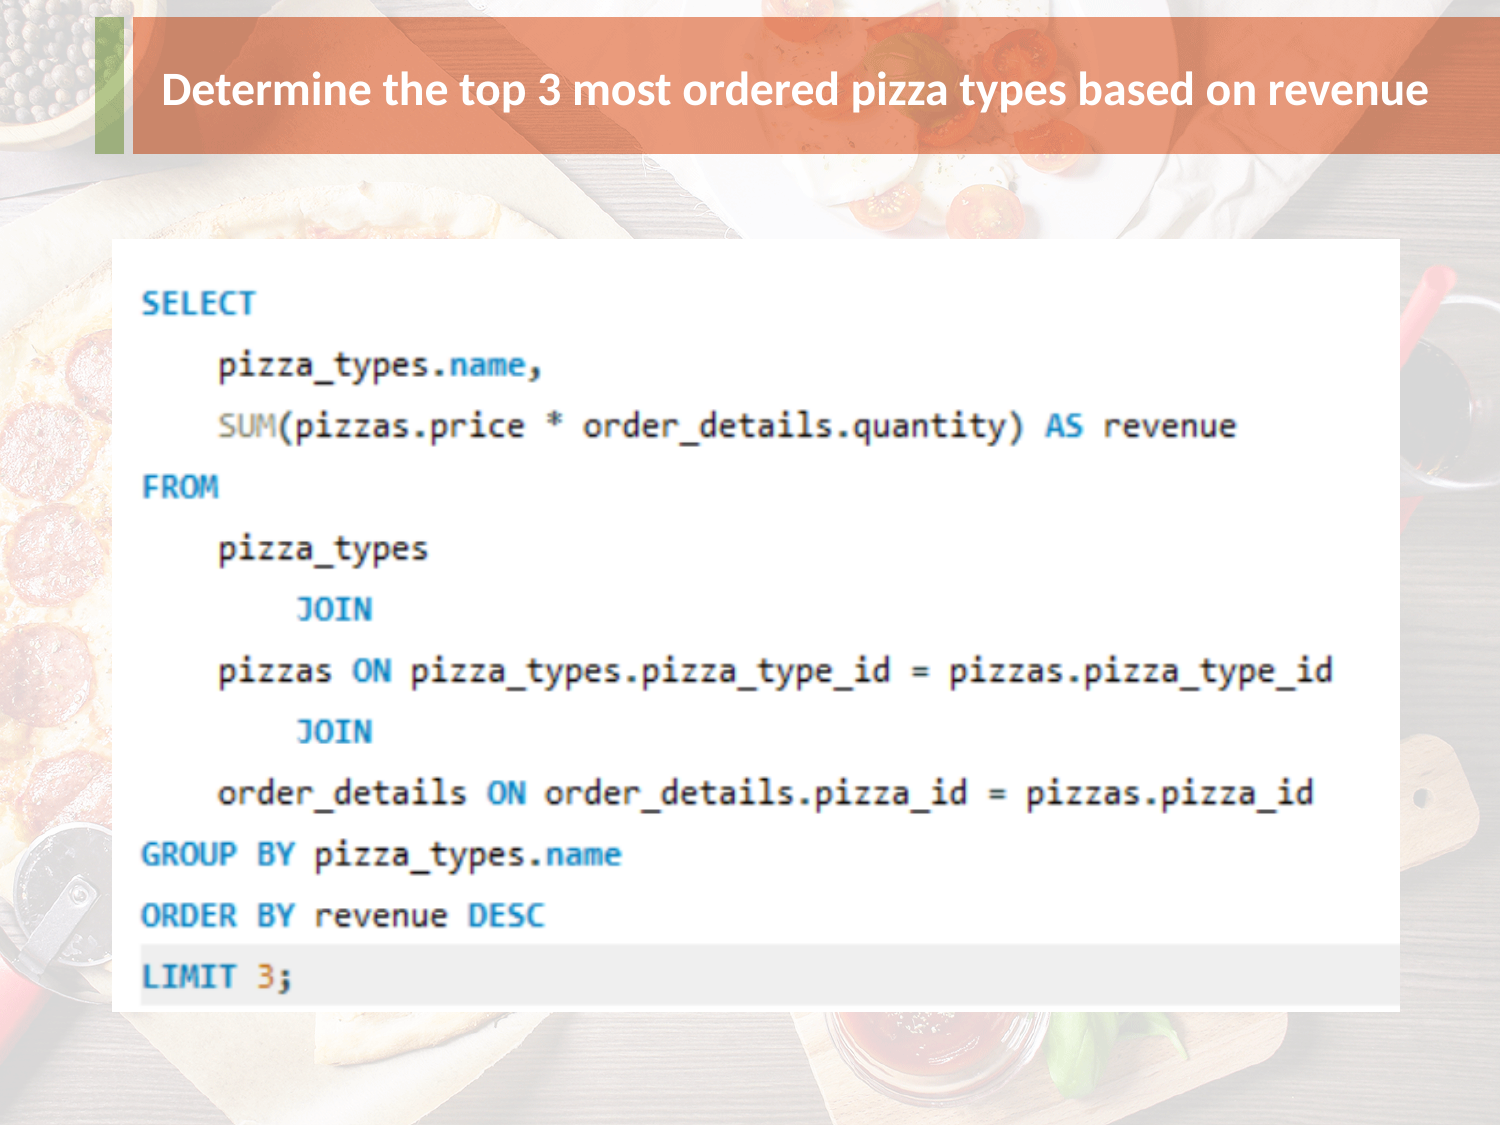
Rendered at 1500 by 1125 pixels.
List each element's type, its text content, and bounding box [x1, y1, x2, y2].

picture [0, 0, 1500, 1125]
title Determine the top 3 most ordered pizza types based on revenue [146, 21, 1446, 152]
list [111, 239, 1400, 1012]
